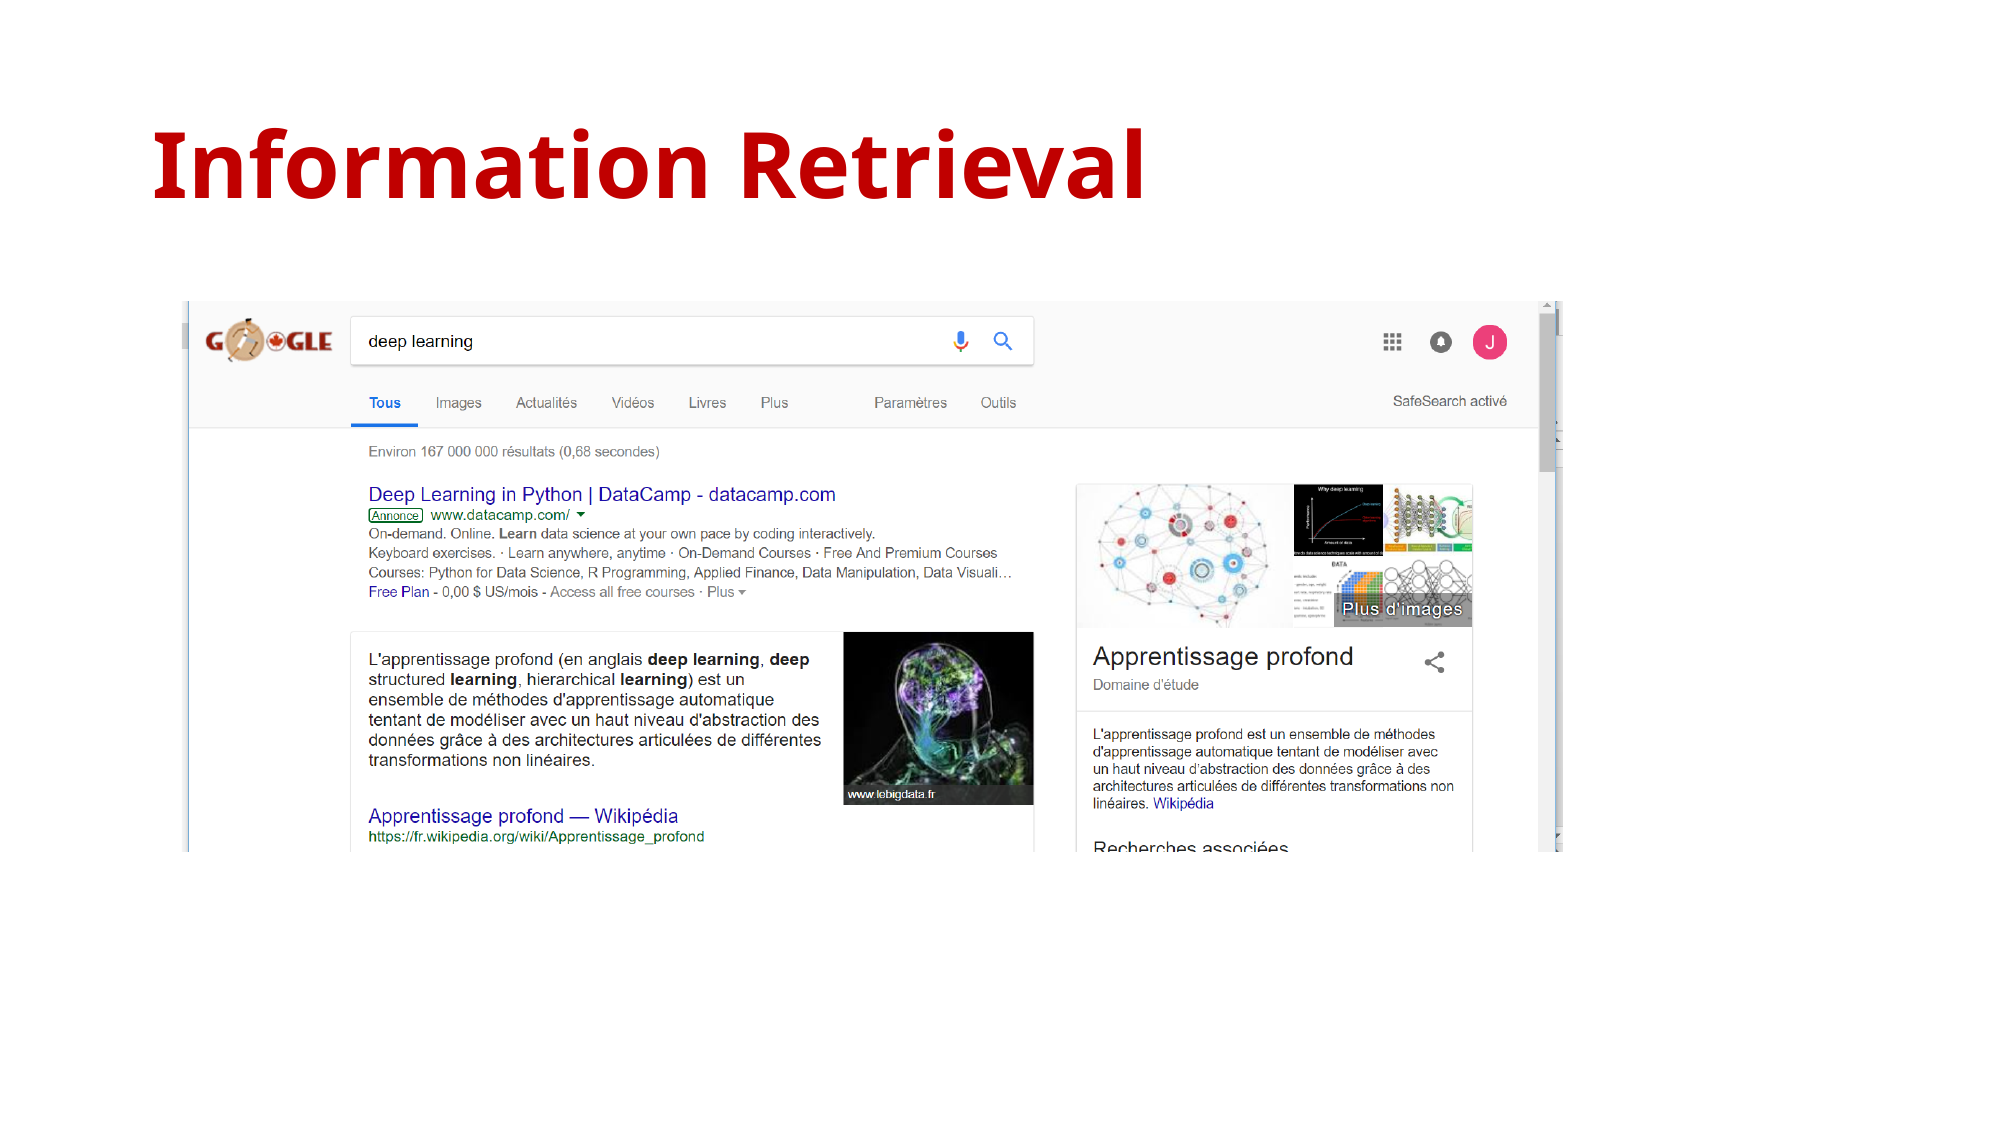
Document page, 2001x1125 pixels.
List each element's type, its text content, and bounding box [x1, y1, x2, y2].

title Information Retrieval [137, 59, 1863, 278]
picture [181, 301, 1563, 852]
